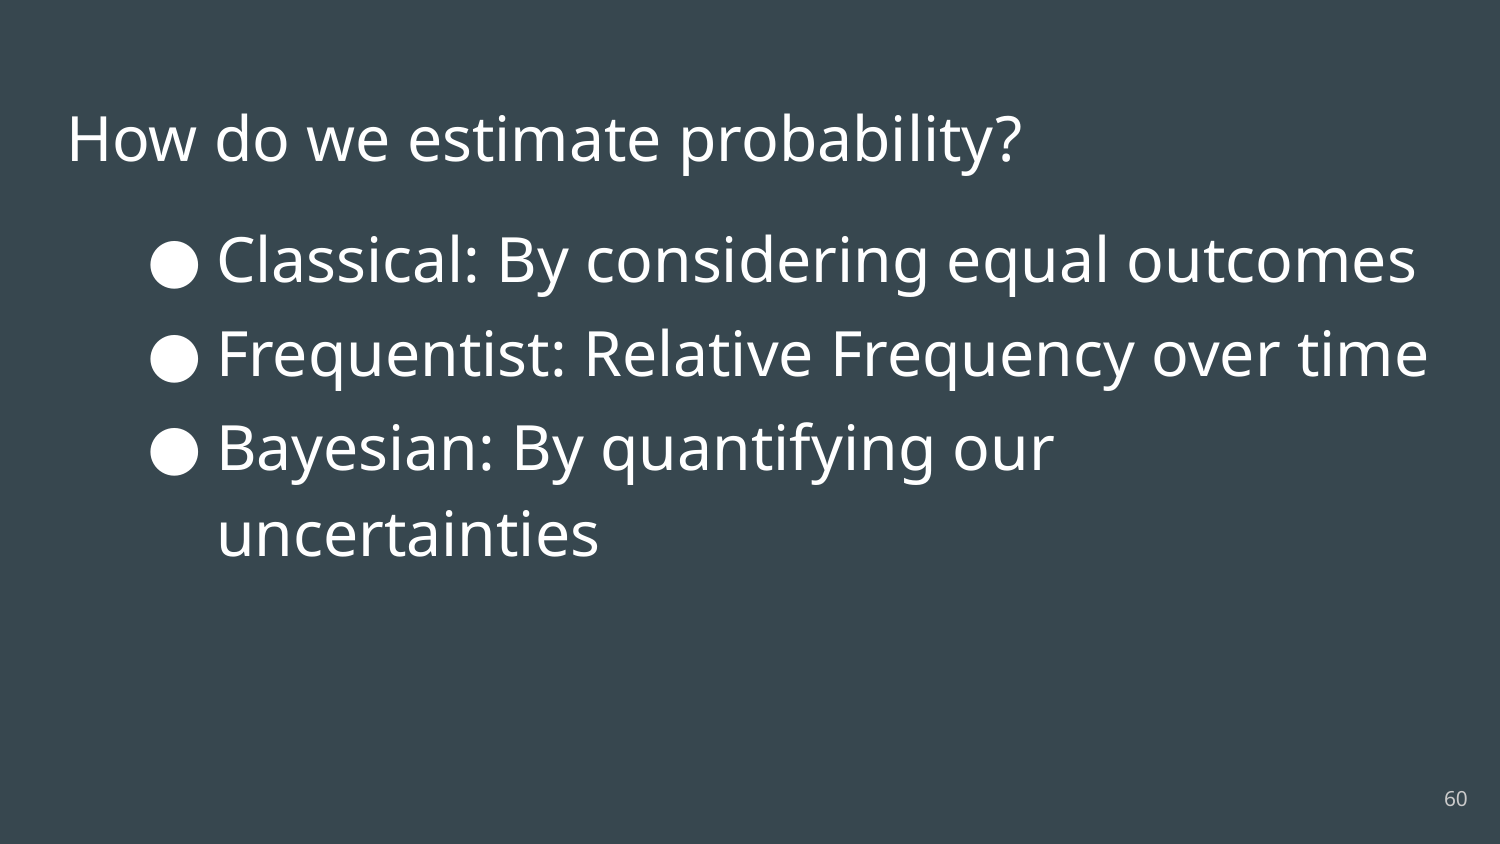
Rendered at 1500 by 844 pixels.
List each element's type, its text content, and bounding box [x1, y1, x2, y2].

list Classical: By considering equal outcomes [51, 193, 1449, 287]
list Bayesian: By quantifying our uncertainties [51, 381, 1449, 476]
slide_number ‹#› [1392, 767, 1483, 833]
list Frequentist: Relative Frequency over time [51, 287, 1449, 381]
title How do we estimate probability? [51, 72, 1449, 167]
